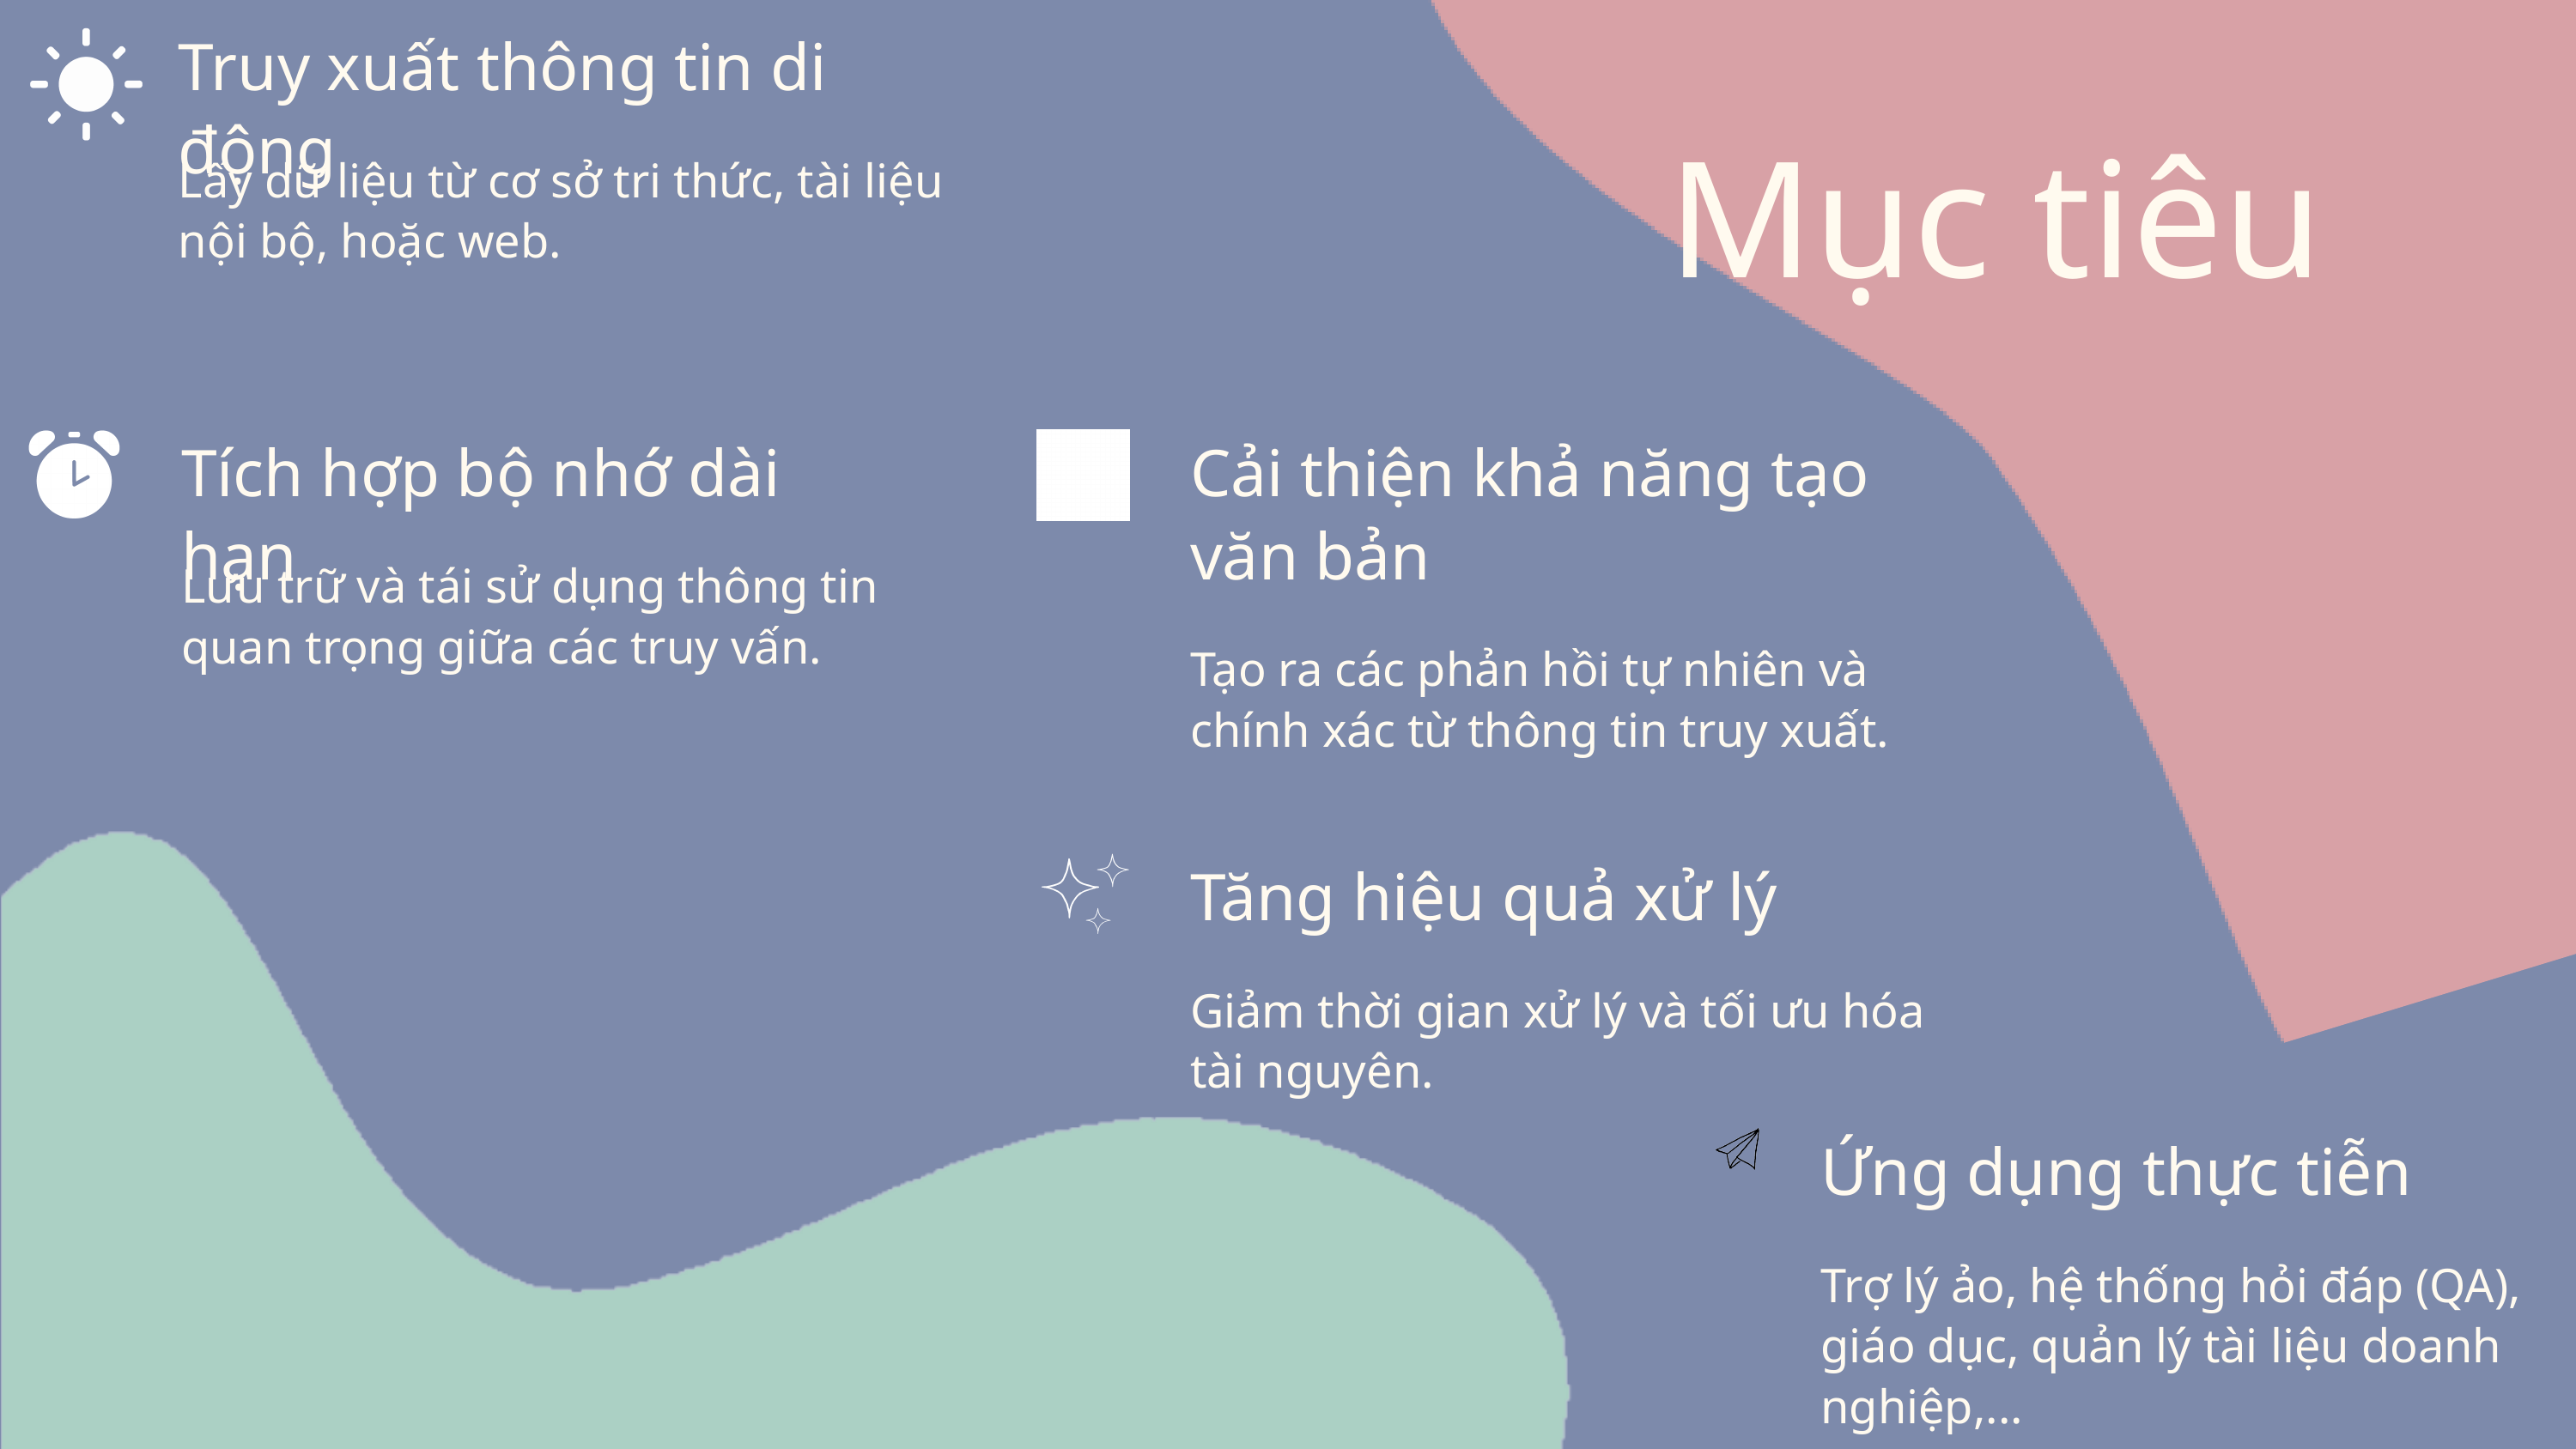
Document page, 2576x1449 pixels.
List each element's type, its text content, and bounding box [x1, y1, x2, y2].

picture [1330, 724, 1340, 731]
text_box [1820, 1128, 2576, 1428]
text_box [1189, 428, 1946, 691]
picture [3, 283, 1605, 1449]
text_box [178, 23, 988, 261]
text_box Mục tiêu [1567, 116, 2324, 310]
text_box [1189, 853, 1946, 1032]
picture [1352, 735, 1364, 744]
text_box [1229, 0, 2576, 1248]
picture [0, 0, 145, 518]
picture [1666, 1128, 1759, 1205]
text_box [180, 428, 896, 607]
picture [1431, 724, 1444, 744]
